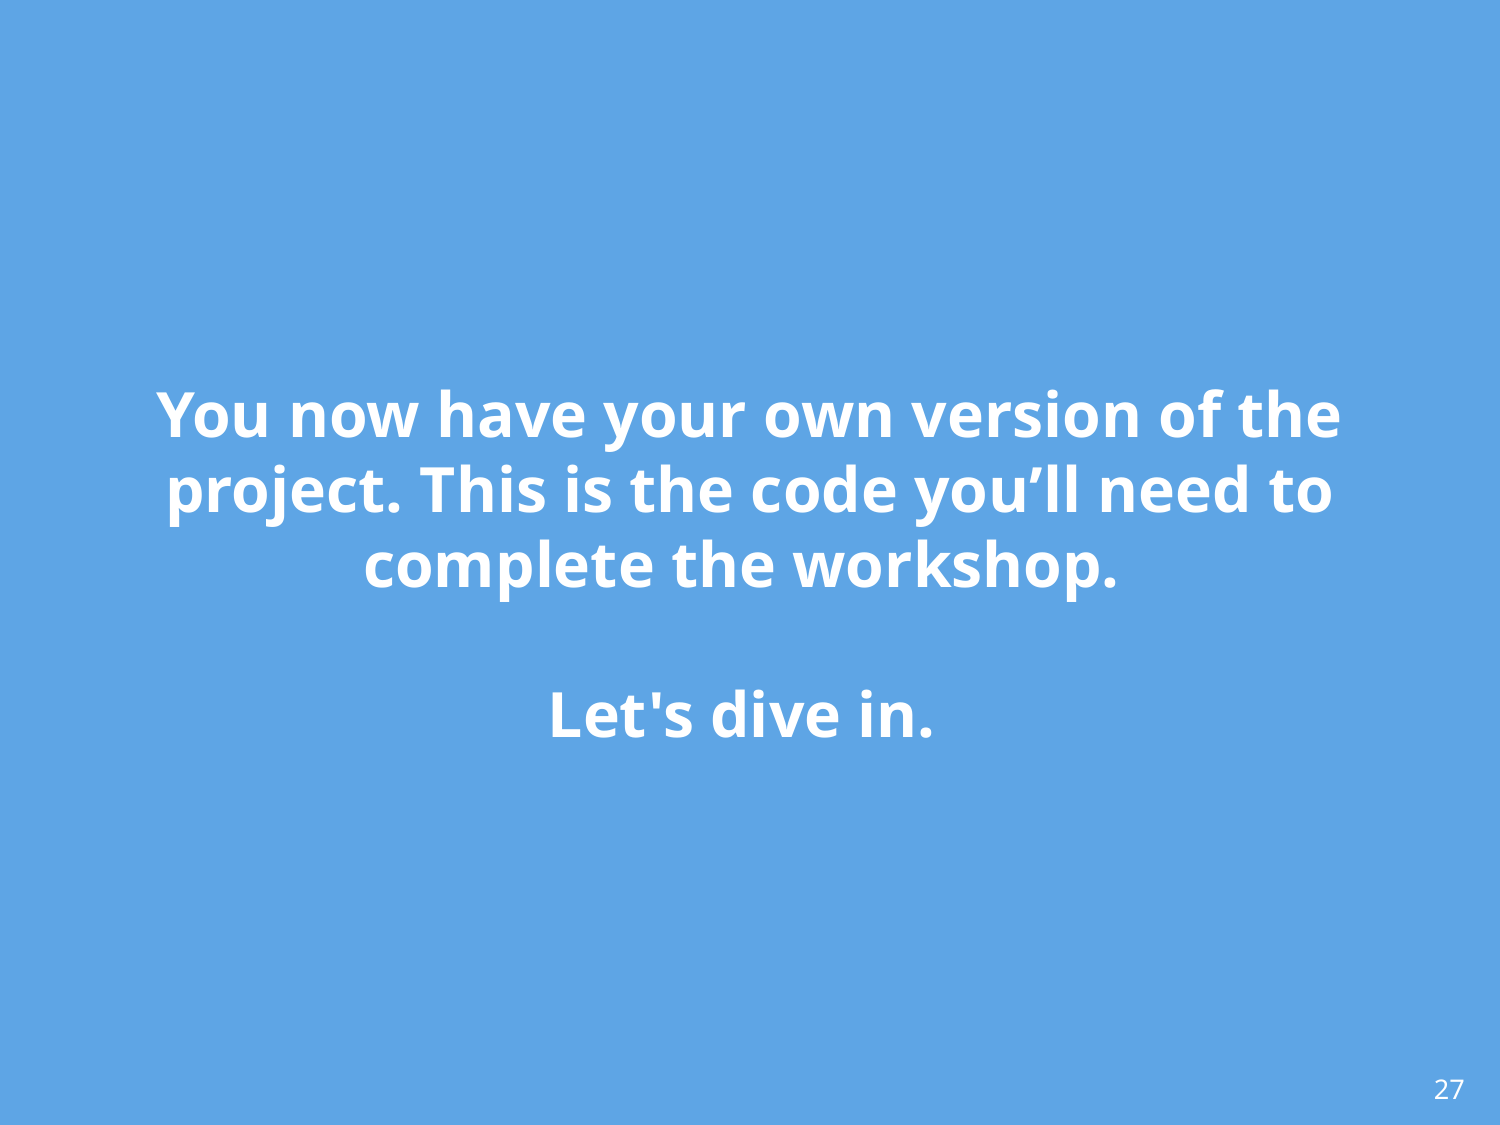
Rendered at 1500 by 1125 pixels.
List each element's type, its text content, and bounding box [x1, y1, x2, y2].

title You now have your own version of the project. This is the code you’ll need to complete the workshop. Let's dive in. [98, 128, 1402, 997]
slide_number ‹#› [1389, 1057, 1480, 1125]
